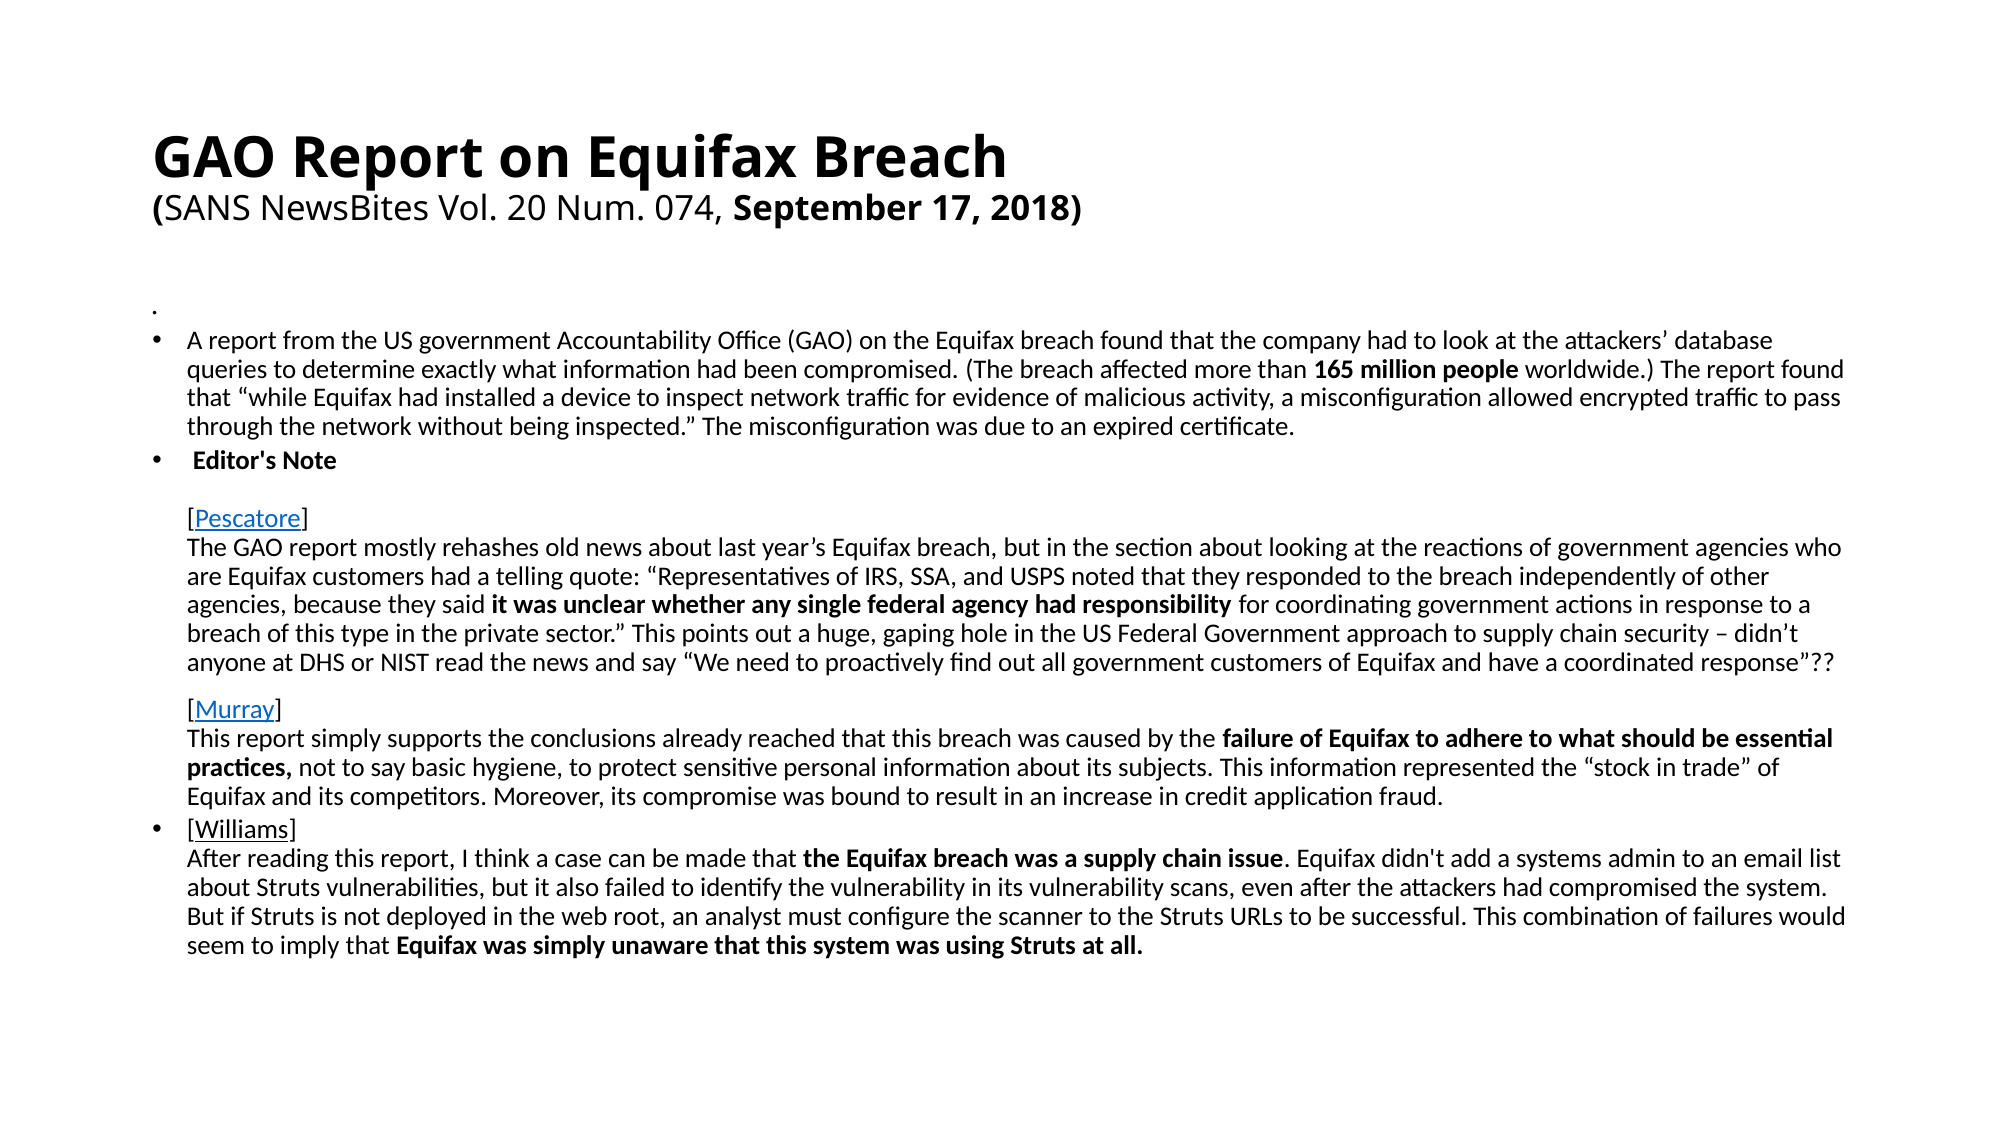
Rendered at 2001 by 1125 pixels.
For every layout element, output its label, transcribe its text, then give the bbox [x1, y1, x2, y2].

title GAO Report on Equifax Breach (SANS NewsBites Vol. 20 Num. 074, September 17, 2018) [137, 59, 1863, 278]
list A report from the US government Accountability Office (GAO) on the Equifax breach found that the company had to look at the attackers’ database queries to determine exactly what information had been compromised. (The breach affected more than 165 million people worldwide.) The report found that “while Equifax had installed a device to inspect network traffic for evidence of malicious activity, a misconfiguration allowed encrypted traffic to pass through the network without being inspected.” The misconfiguration was due to an expired certificate. Editor's Note [Pescatore] The GAO report mostly rehashes old news about last year’s Equifax breach, but in the section about looking at the reactions of government agencies who are Equifax customers had a telling quote: “Representatives of IRS, SSA, and USPS noted that they responded to the breach independently of other agencies, because they said it was unclear whether any single federal agency had responsibility for coordinating government actions in response to a breach of this type in the private sector.” This points out a huge, gaping hole in the US Federal Government approach to supply chain security – didn’t anyone at DHS or NIST read the news and say “We need to proactively find out all government customers of Equifax and have a coordinated response”?? [Murray] This report simply supports the conclusions already reached that this breach was caused by the failure of Equifax to adhere to what should be essential practices, not to say basic hygiene, to protect sensitive personal information about its subjects. This information represented the “stock in trade” of Equifax and its competitors. Moreover, its compromise was bound to result in an increase in credit application fraud. [Williams] After reading this report, I think a case can be made that the Equifax breach was a supply chain issue. Equifax didn't add a systems admin to an email list about Struts vulnerabilities, but it also failed to identify the vulnerability in its vulnerability scans, even after the attackers had compromised the system. But if Struts is not deployed in the web root, an analyst must configure the scanner to the Struts URLs to be successful. This combination of failures would seem to imply that Equifax was simply unaware that this system was using Struts at all. [137, 299, 1863, 1014]
